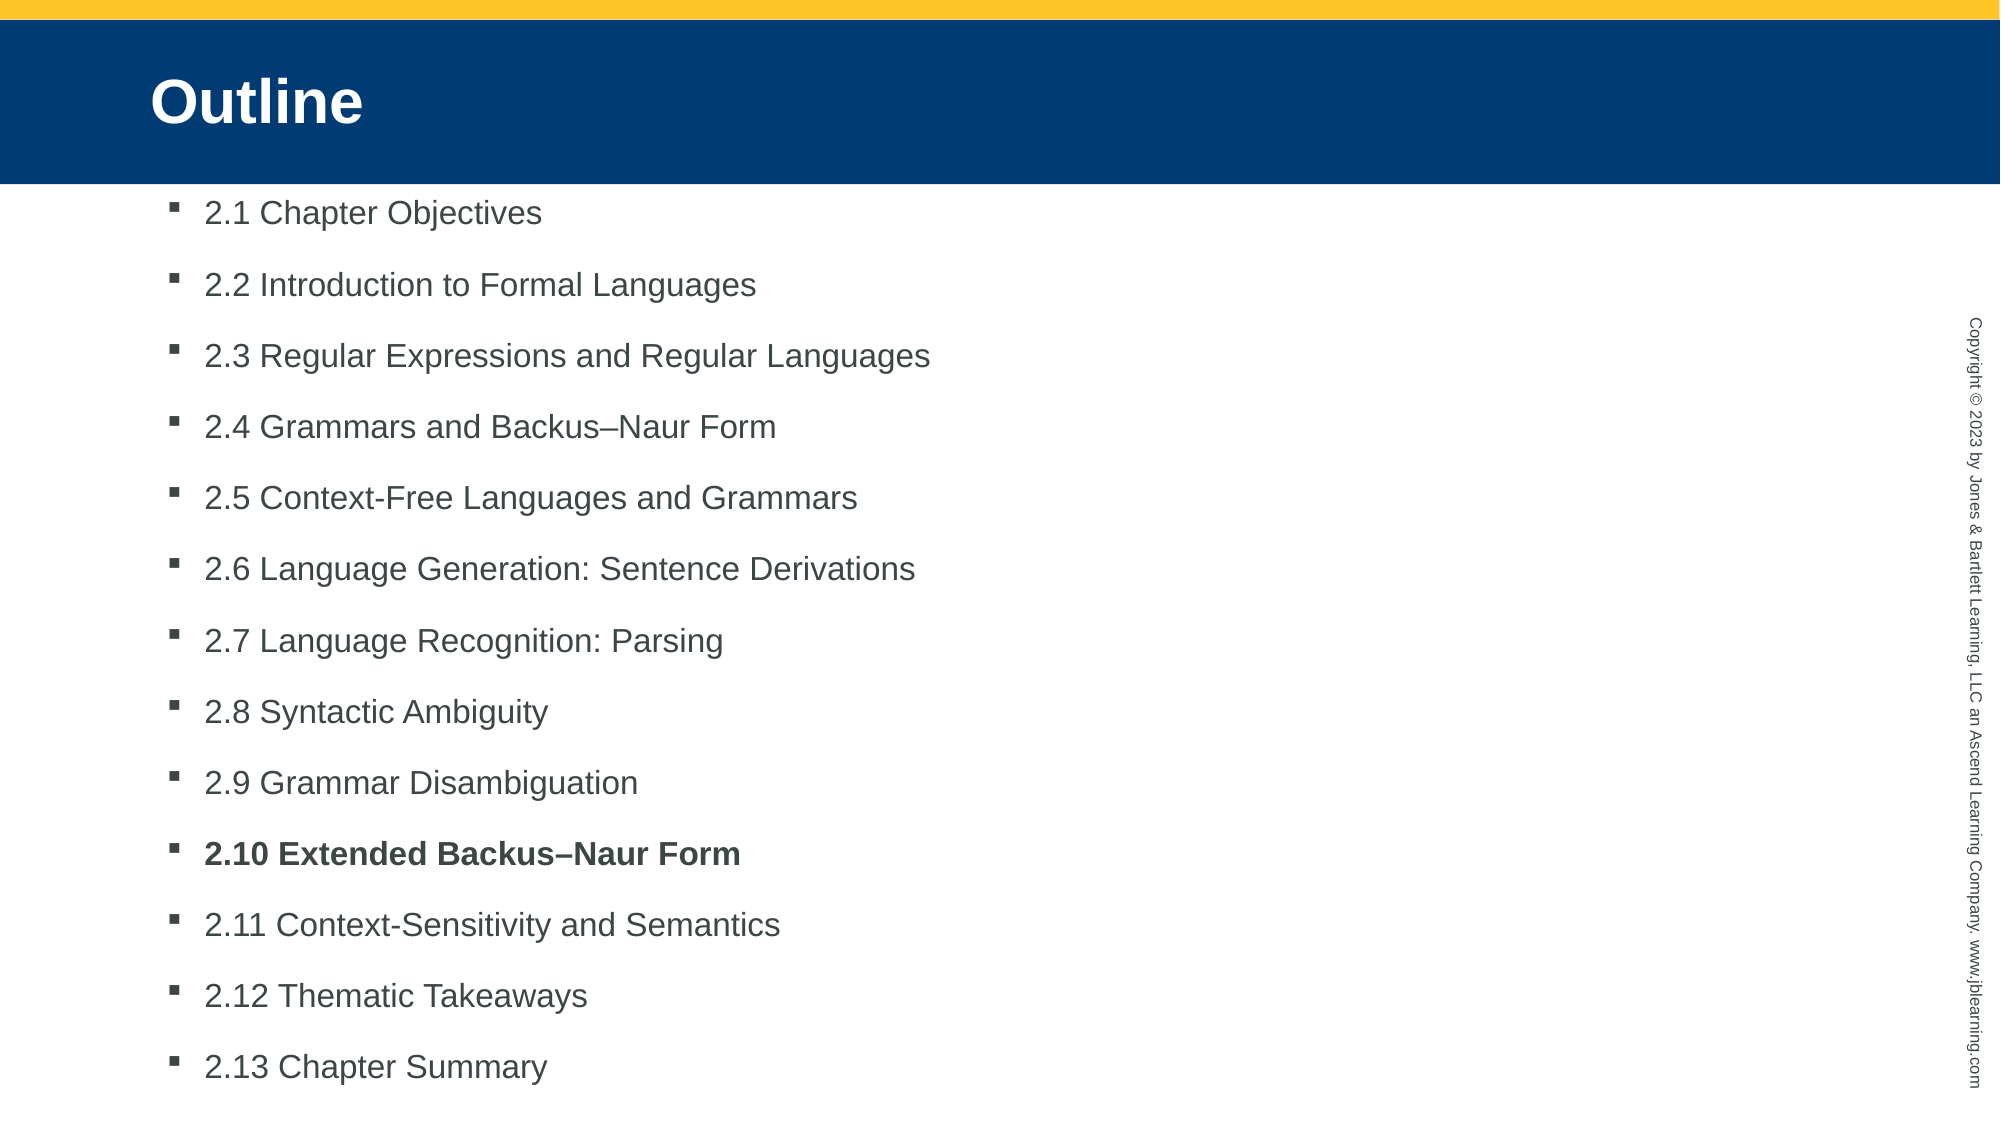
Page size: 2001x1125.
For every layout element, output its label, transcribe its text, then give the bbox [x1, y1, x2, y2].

list 2.1 Chapter Objectives 2.2 Introduction to Formal Languages 2.3 Regular Expressions and Regular Languages 2.4 Grammars and Backus–Naur Form 2.5 Context-Free Languages and Grammars 2.6 Language Generation: Sentence Derivations 2.7 Language Recognition: Parsing 2.8 Syntactic Ambiguity 2.9 Grammar Disambiguation 2.10 Extended Backus–Naur Form 2.11 Context-Sensitivity and Semantics 2.12 Thematic Takeaways 2.13 Chapter Summary [151, 184, 1840, 1016]
title Outline [0, 19, 2000, 185]
